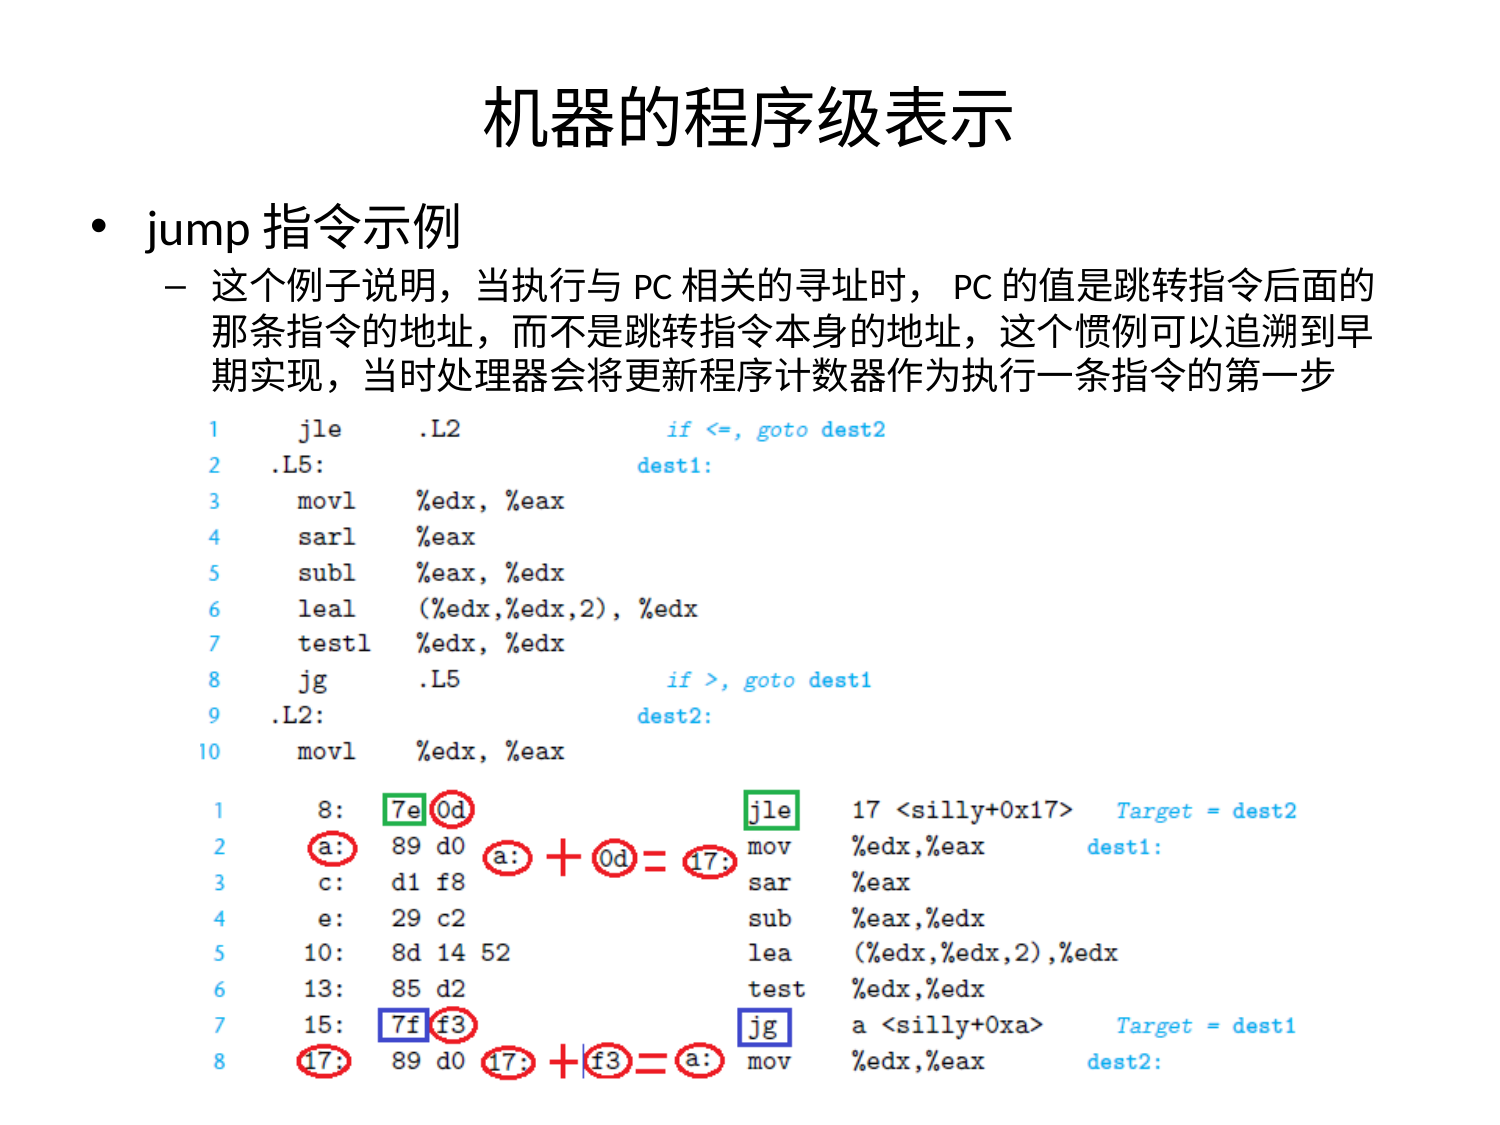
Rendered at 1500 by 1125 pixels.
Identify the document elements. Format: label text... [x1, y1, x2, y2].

picture [199, 412, 891, 773]
list jump指令示例 这个例子说明，当执行与PC相关的寻址时，PC的值是跳转指令后面的那条指令的地址，而不是跳转指令本身的地址，这个惯例可以追溯到早期实现，当时处理器会将更新程序计数器作为执行一条指令的第一步 [75, 187, 1425, 1100]
title 机器的程序级表示 [75, 45, 1425, 187]
picture [199, 787, 1309, 1085]
